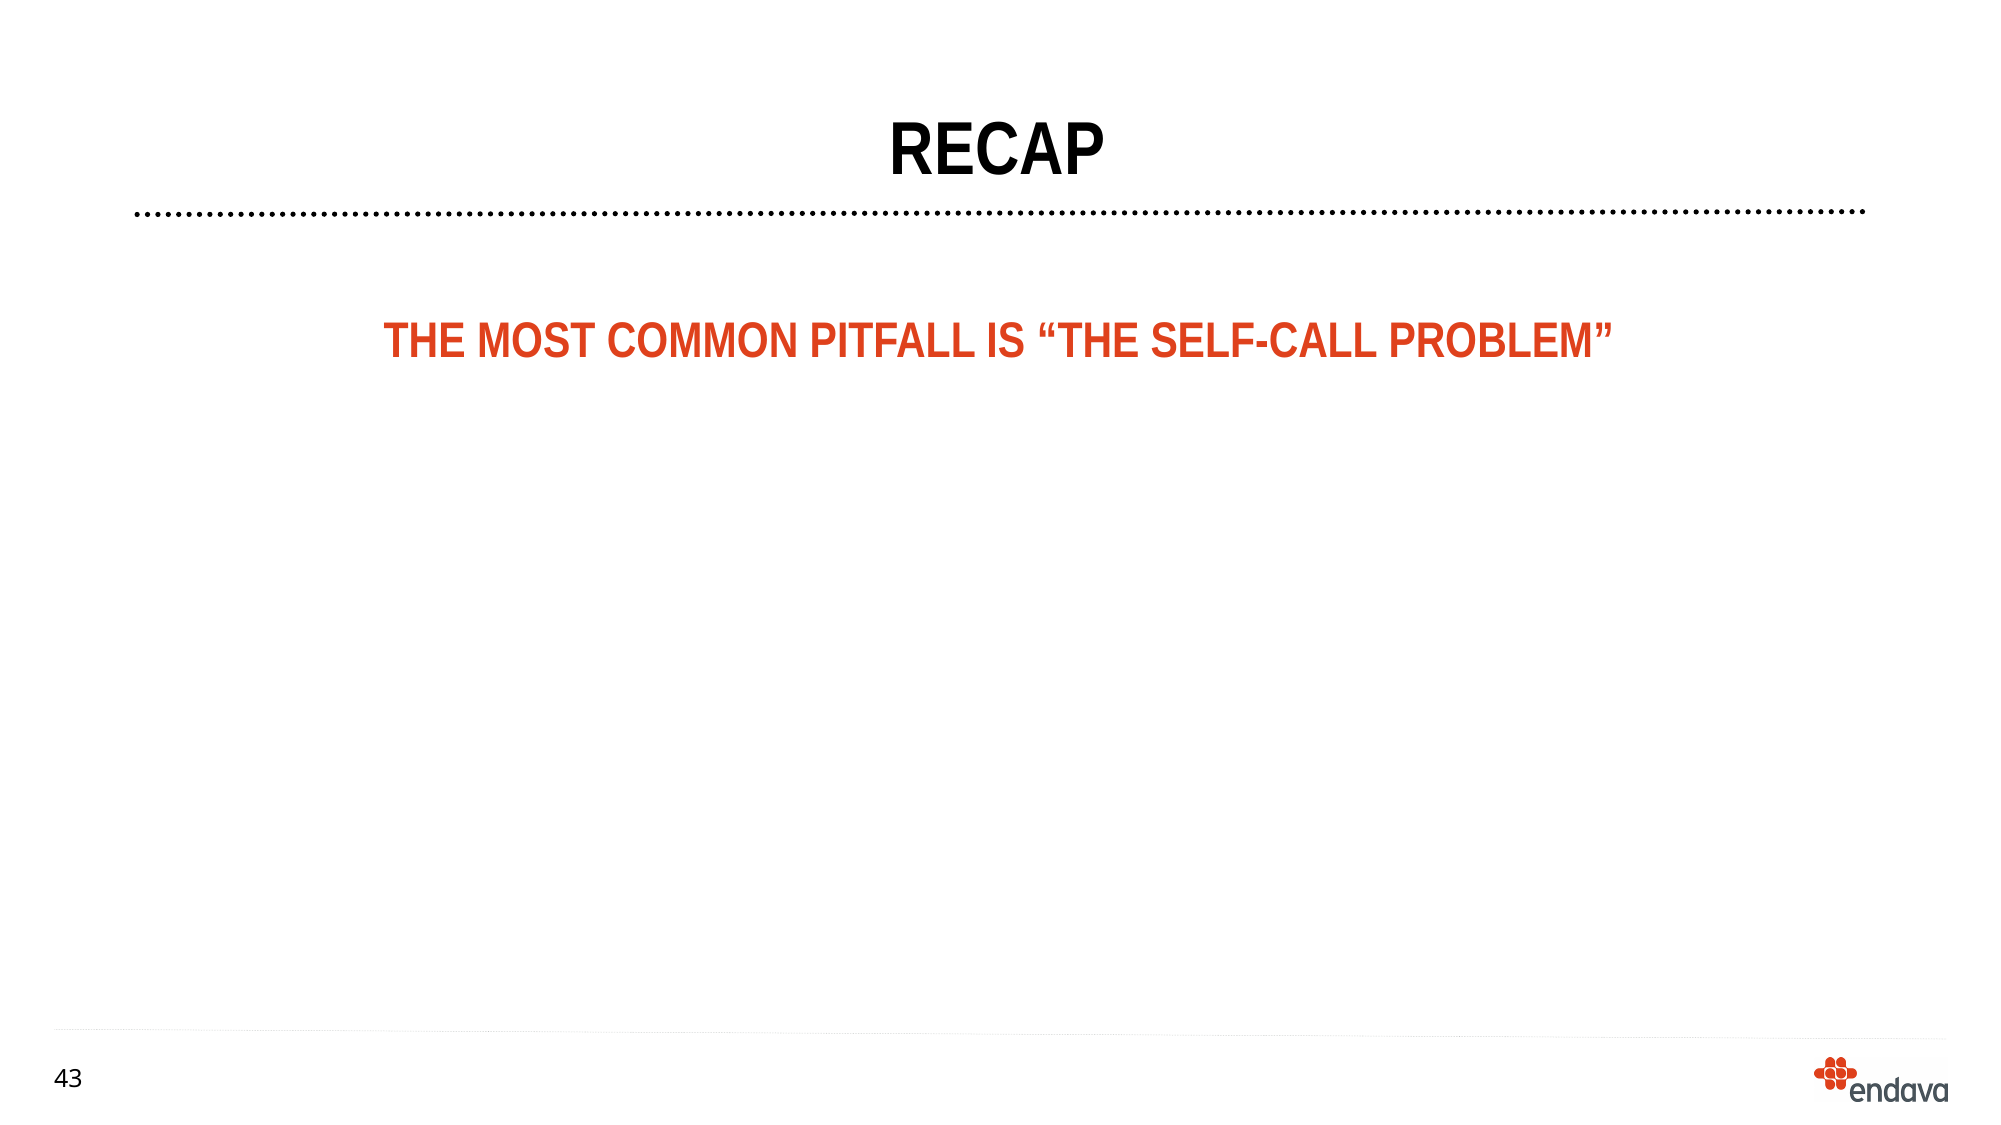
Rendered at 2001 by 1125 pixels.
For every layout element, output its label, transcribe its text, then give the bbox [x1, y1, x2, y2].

picture [1814, 1057, 1948, 1102]
list The most common pitfall is “the self-call problem” [199, 306, 1813, 376]
title Recap [198, 26, 1812, 195]
